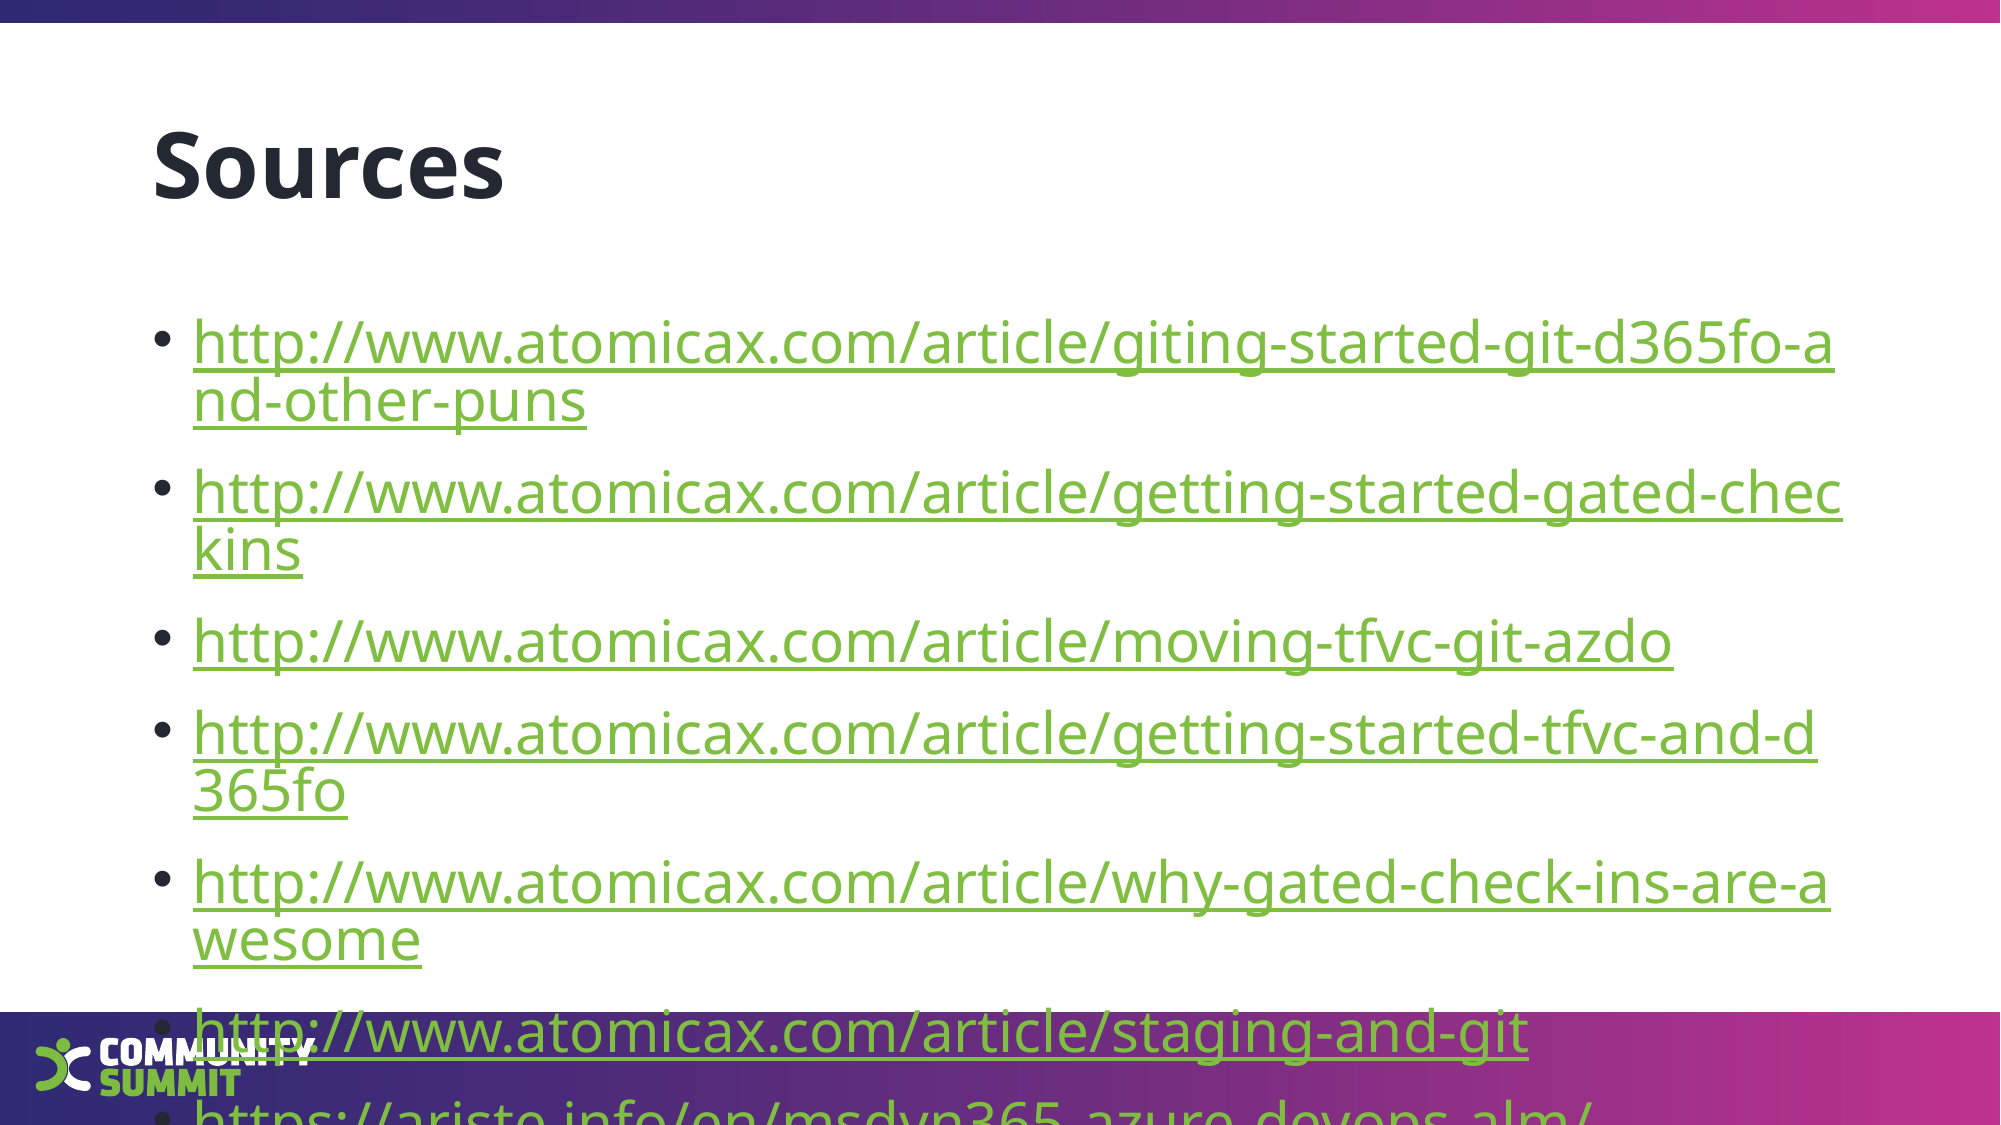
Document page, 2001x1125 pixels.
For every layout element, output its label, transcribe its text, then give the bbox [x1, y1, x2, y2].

list http://www.atomicax.com/article/giting-started-git-d365fo-and-other-puns http://www.atomicax.com/article/getting-started-gated-checkins http://www.atomicax.com/article/moving-tfvc-git-azdo http://www.atomicax.com/article/getting-started-tfvc-and-d365fo http://www.atomicax.com/article/why-gated-check-ins-are-awesome http://www.atomicax.com/article/staging-and-git https://ariste.info/en/msdyn365-azure-devops-alm/ [137, 299, 1863, 1014]
title Sources [137, 59, 1863, 278]
picture [0, 0, 2000, 23]
picture [0, 1012, 2000, 1125]
